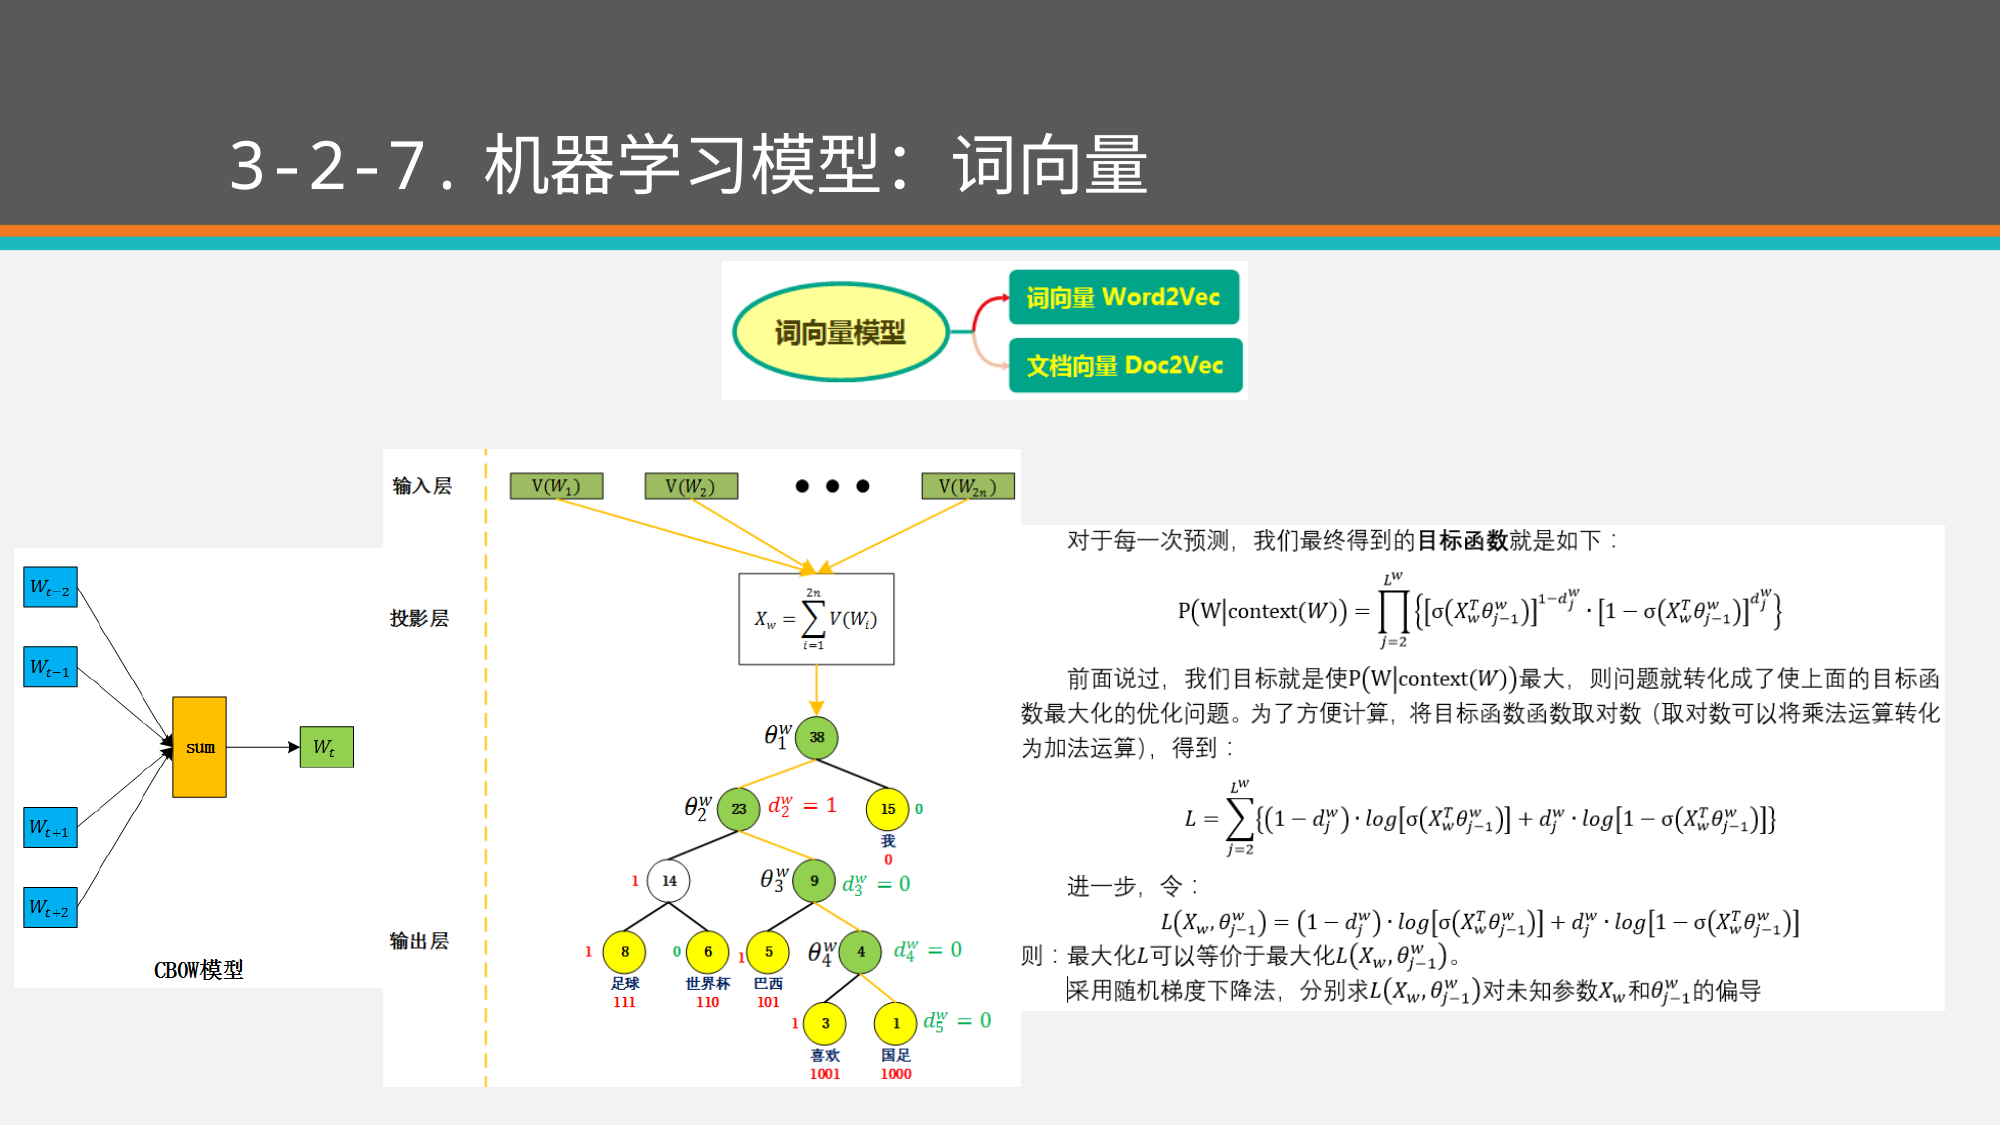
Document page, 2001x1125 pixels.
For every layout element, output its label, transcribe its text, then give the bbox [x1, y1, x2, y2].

title 3-2-7.机器学习模型：词向量 [212, 41, 1788, 212]
picture [722, 261, 1248, 400]
picture [14, 449, 1945, 1088]
